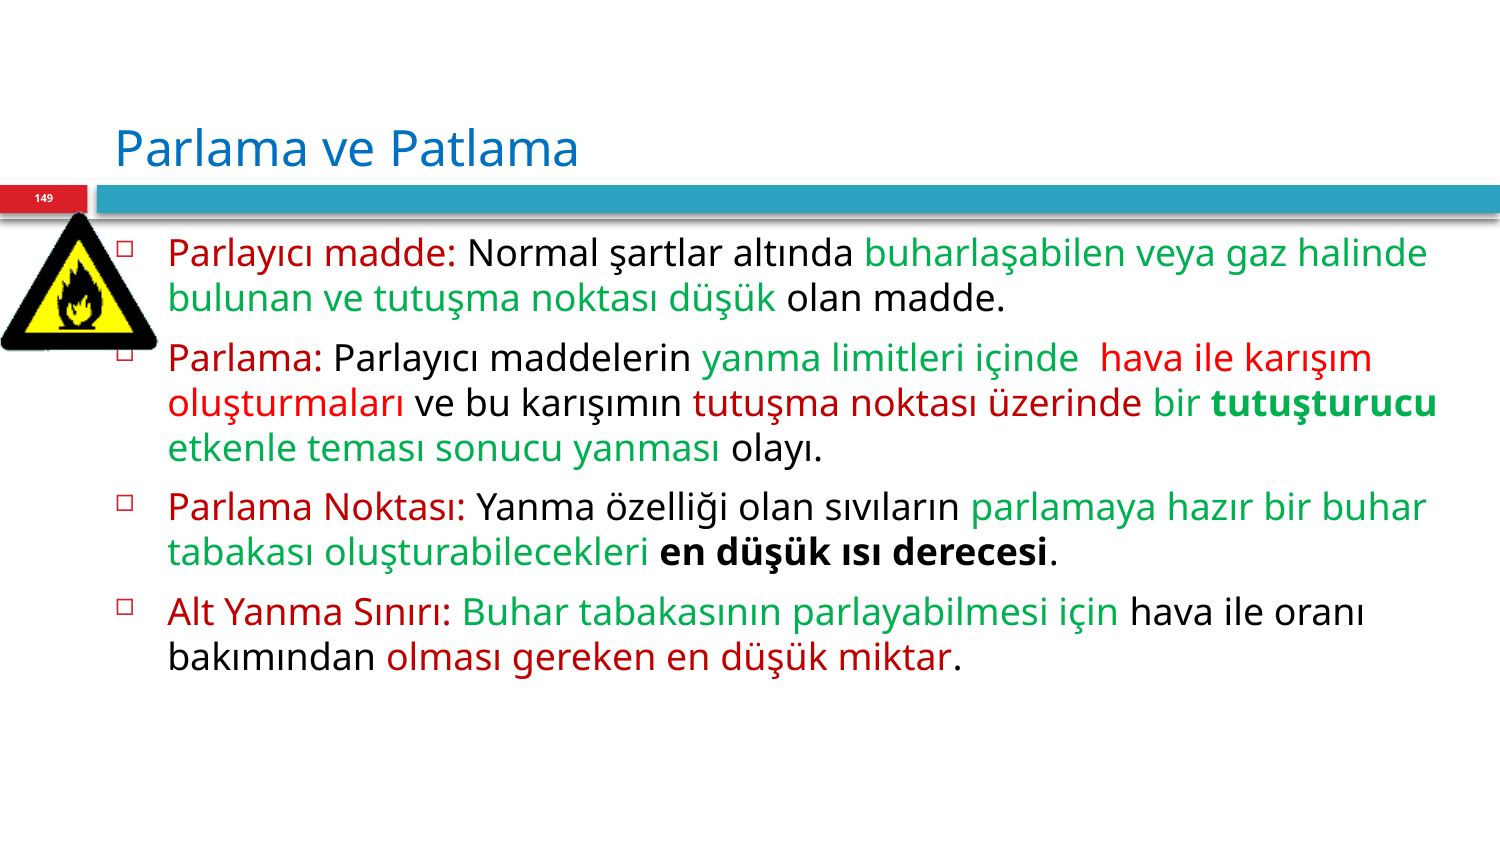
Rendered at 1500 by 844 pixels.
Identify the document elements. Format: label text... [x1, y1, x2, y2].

list Parlayıcı madde: Normal şartlar altında buharlaşabilen veya gaz halinde bulunan ve tutuşma noktası düşük olan madde. Parlama: Parlayıcı maddelerin yanma limitleri içinde hava ile karışım oluşturmaları ve bu karışımın tutuşma noktası üzerinde bir tutuşturucu etkenle teması sonucu yanması olayı. Parlama Noktası: Yanma özelliği olan sıvıların parlamaya hazır bir buhar tabakası oluşturabilecekleri en düşük ısı derecesi. Alt Yanma Sınırı: Buhar tabakasının parlayabilmesi için hava ile oranı bakımından olması gereken en düşük miktar. [99, 221, 1459, 824]
title Parlama ve Patlama [99, 19, 1483, 185]
slide_number 149 [0, 184, 88, 208]
picture [0, 209, 168, 377]
